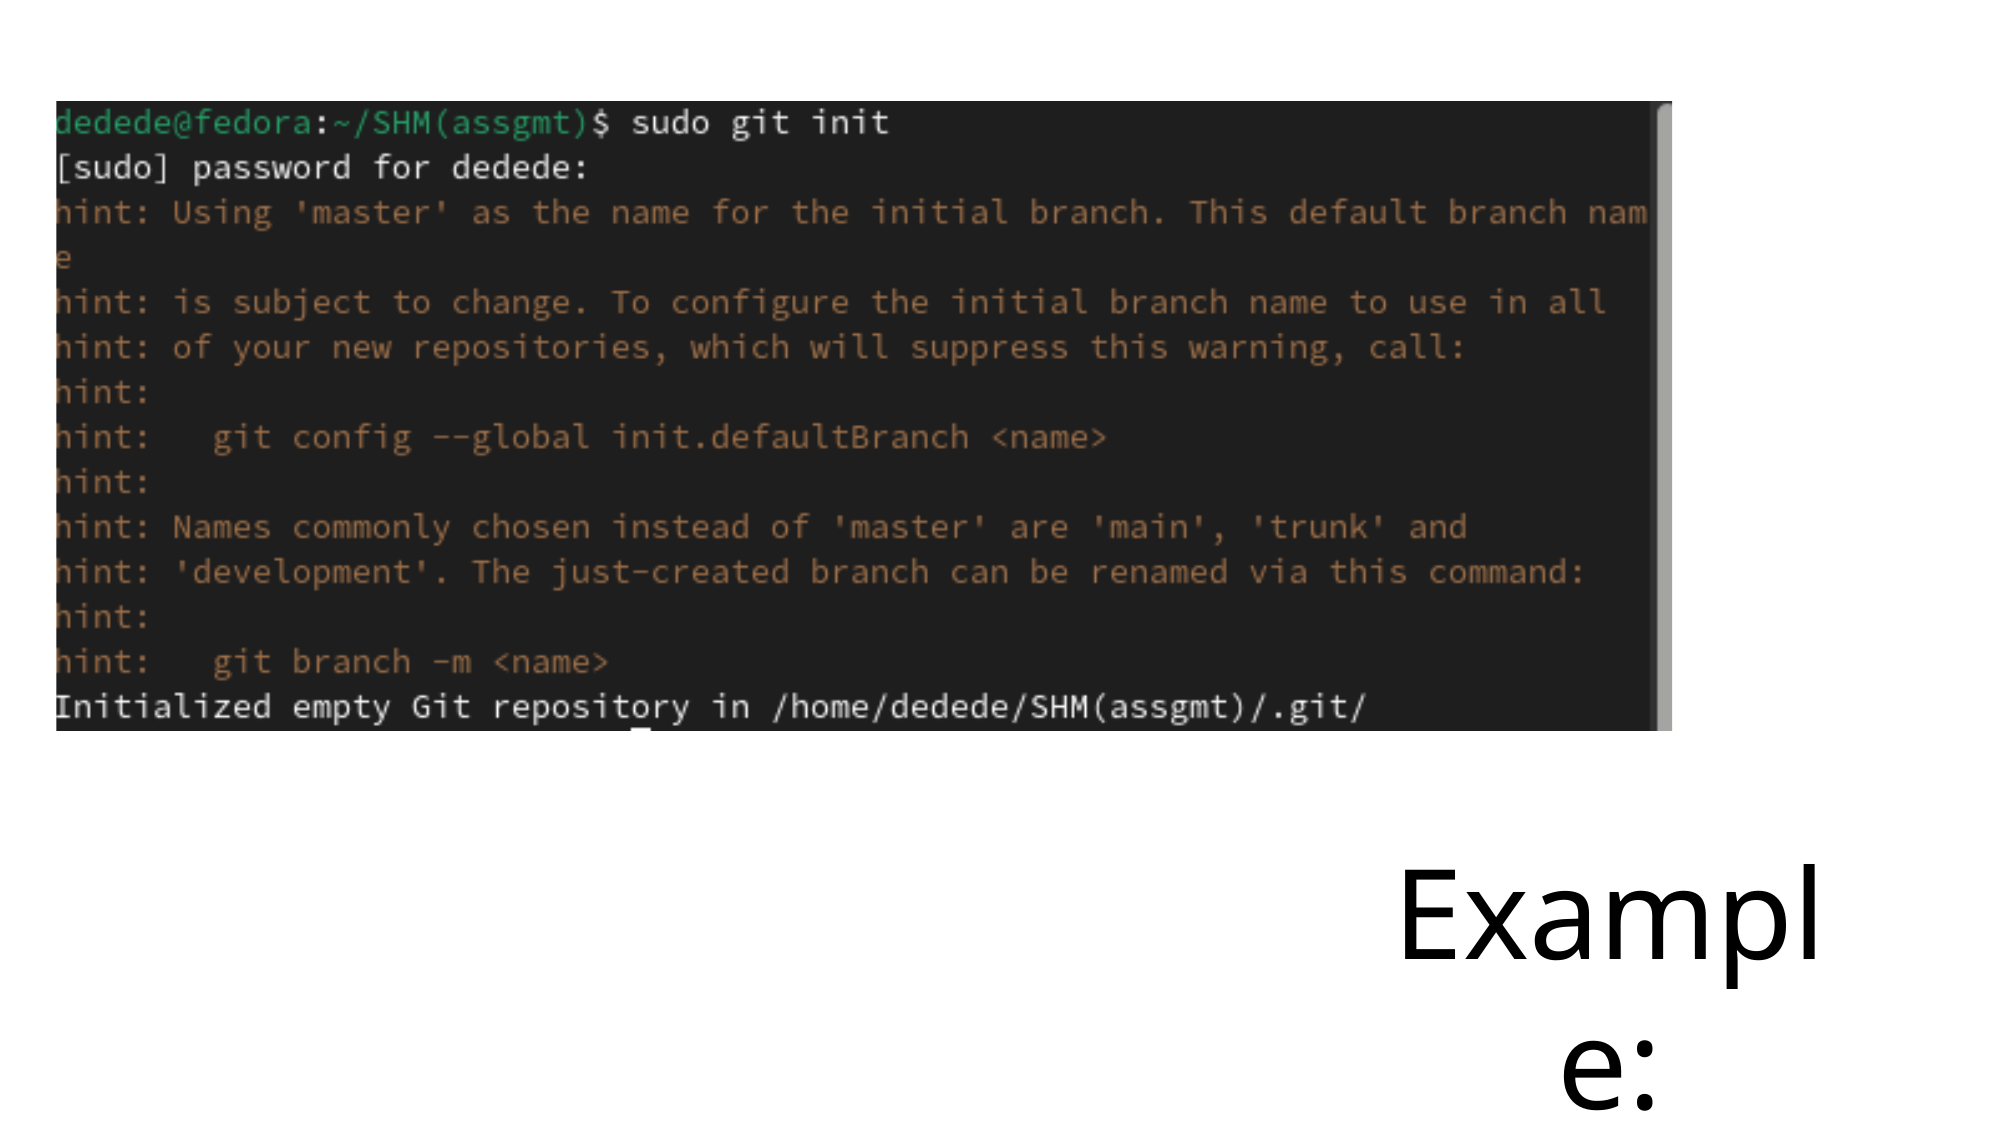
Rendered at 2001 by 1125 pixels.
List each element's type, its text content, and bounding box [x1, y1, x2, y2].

text_box Example: [1346, 827, 1874, 1125]
picture [55, 100, 1673, 732]
